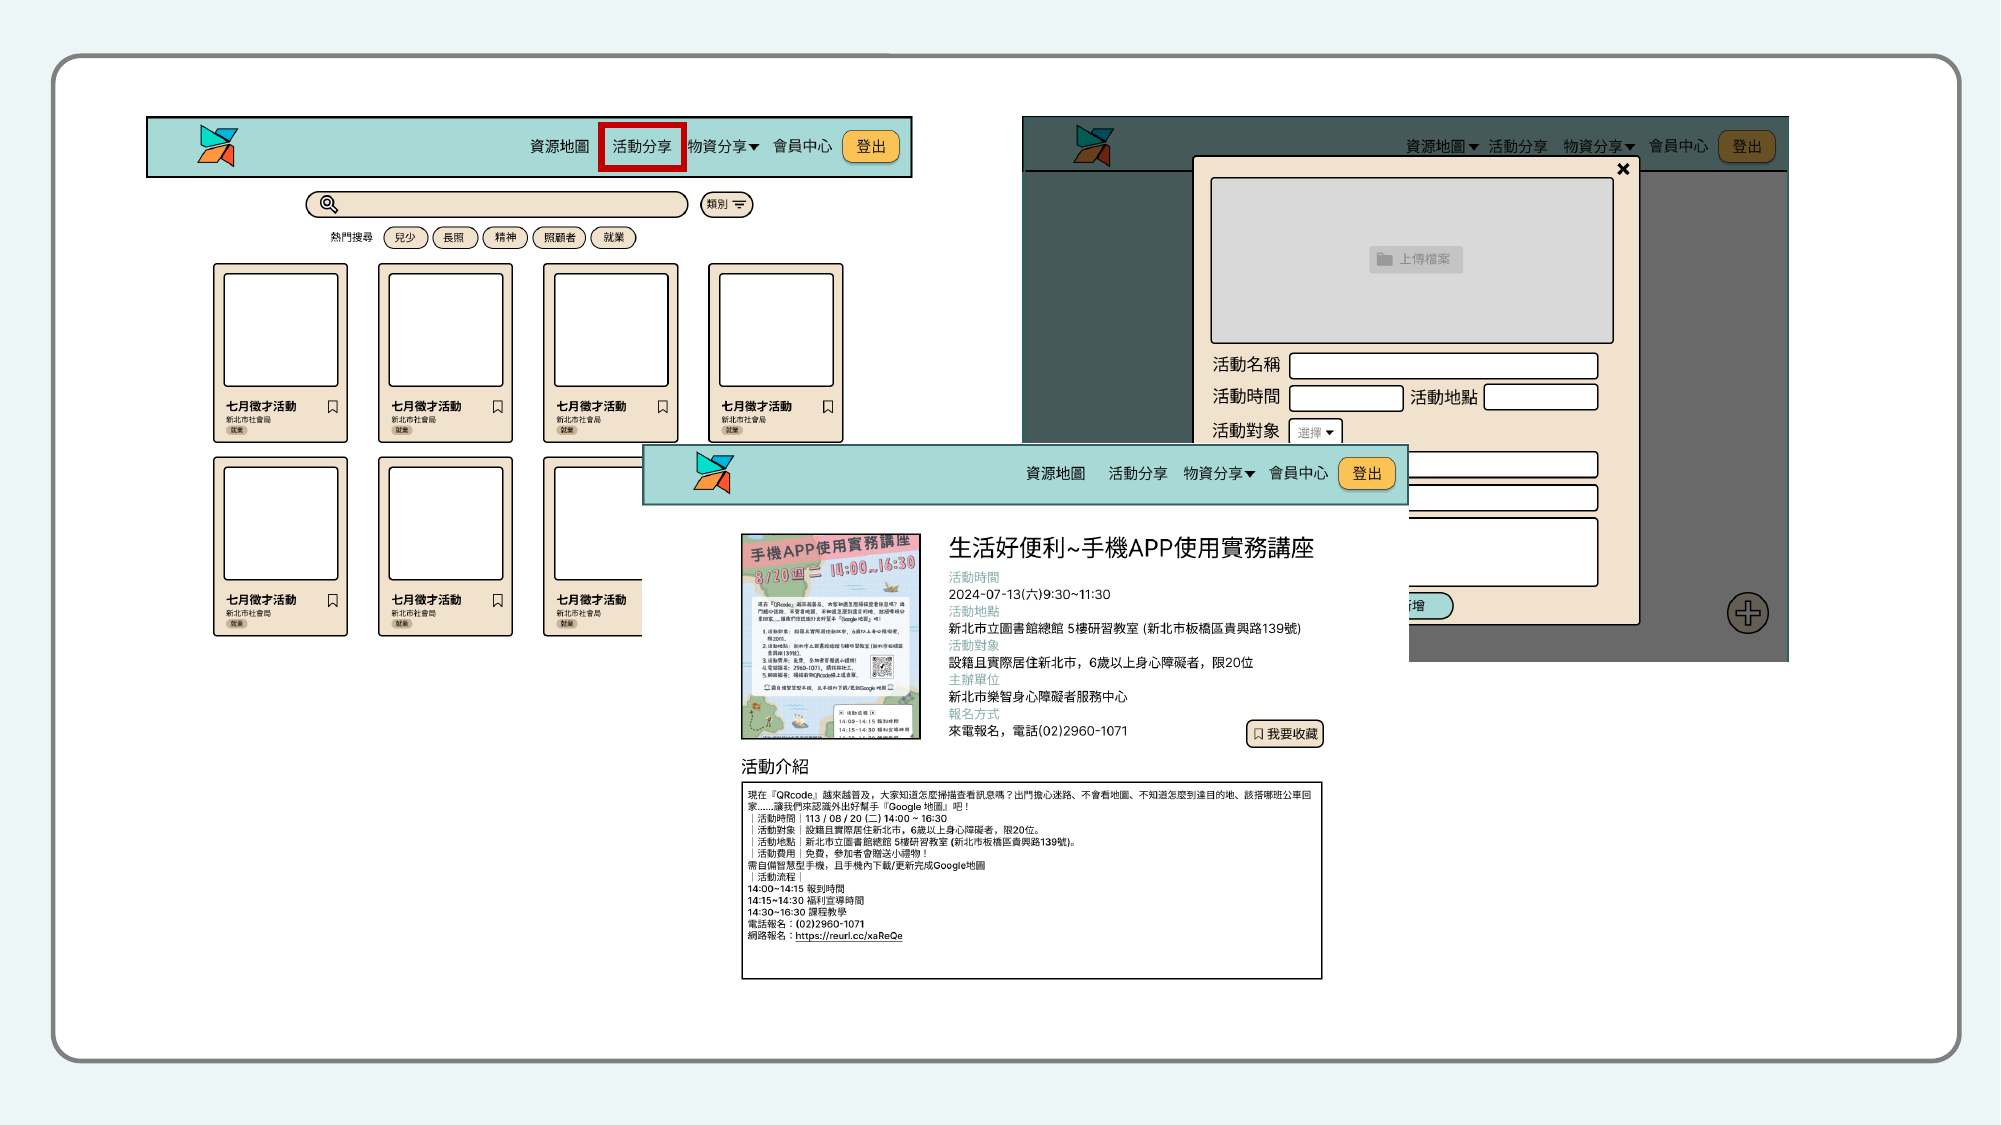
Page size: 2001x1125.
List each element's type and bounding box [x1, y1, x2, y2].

picture [146, 116, 1789, 989]
text_box [52, 54, 1961, 1063]
